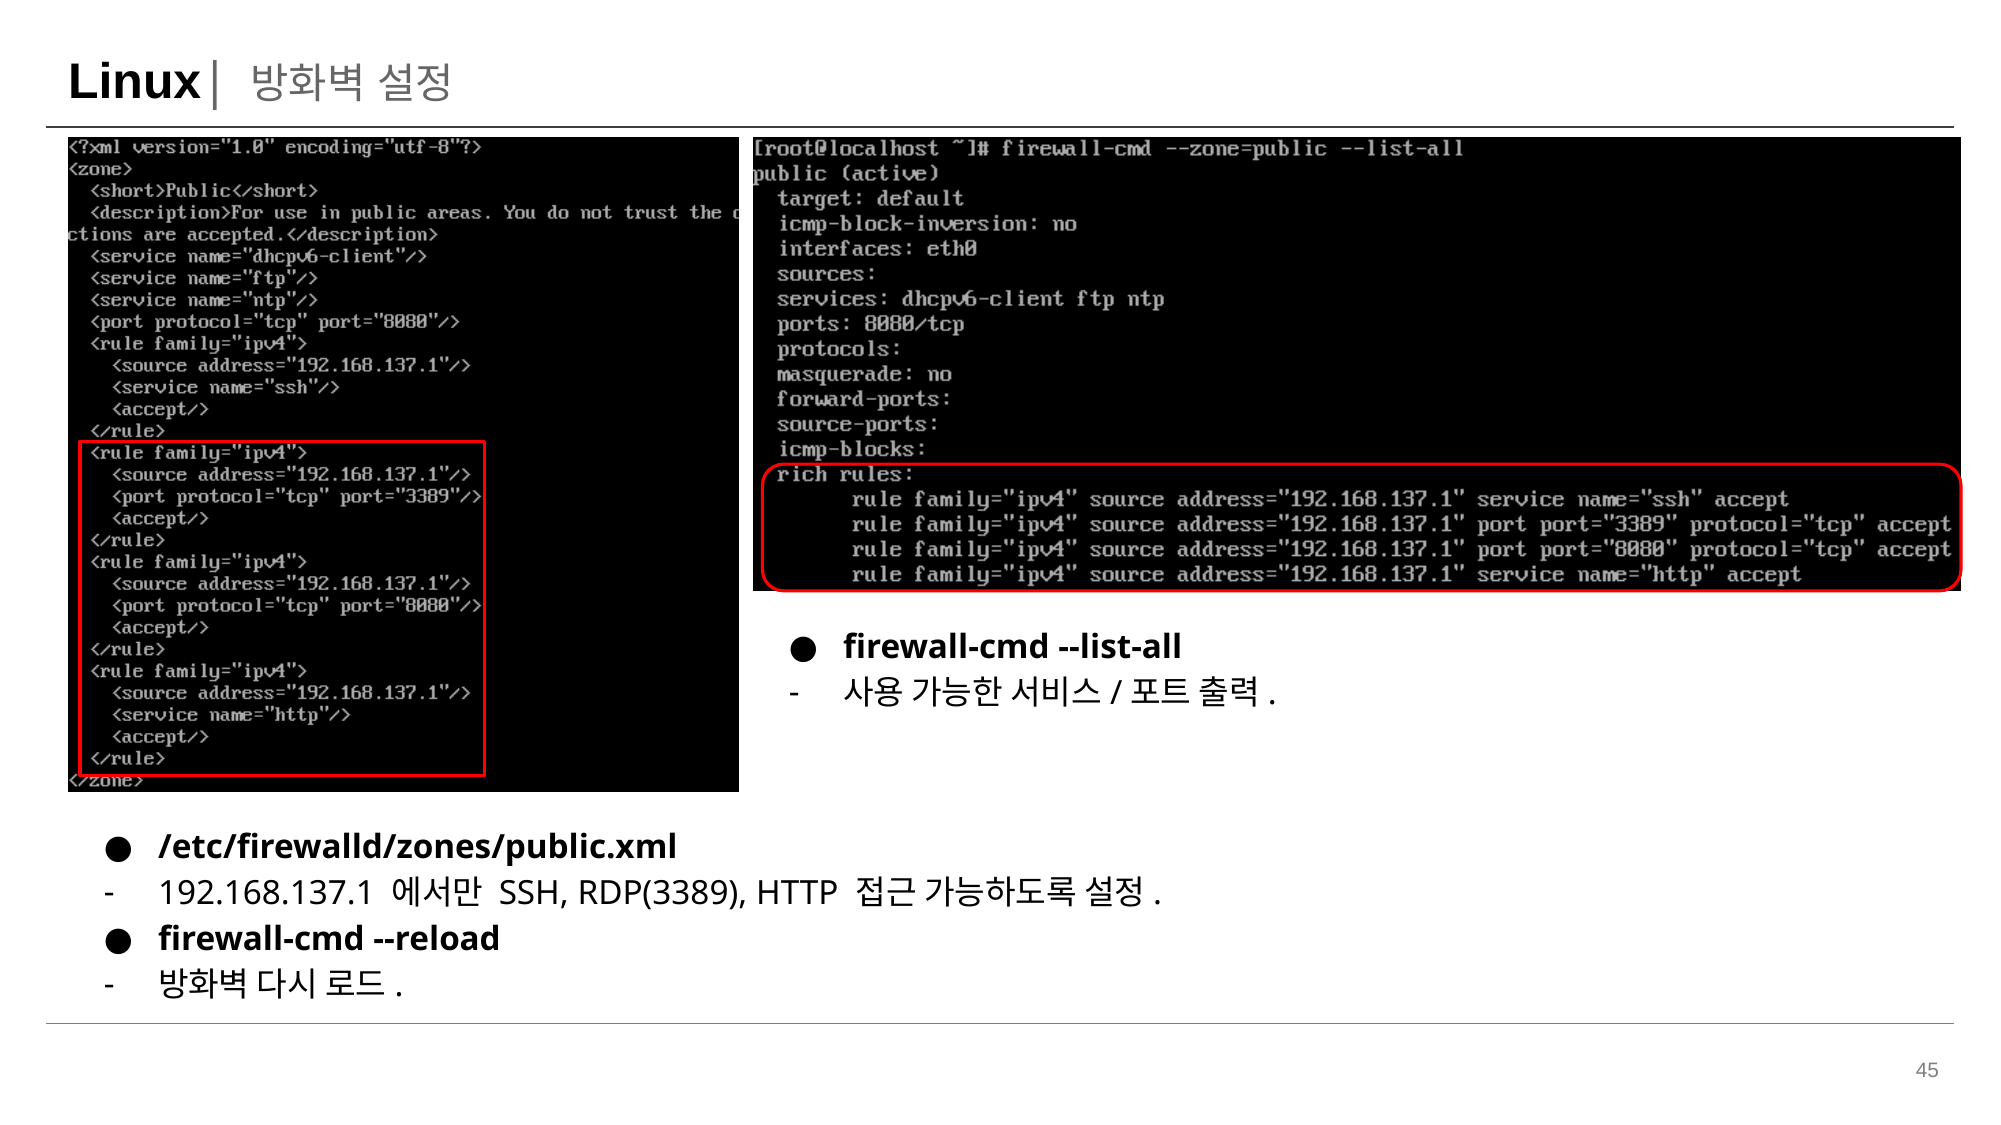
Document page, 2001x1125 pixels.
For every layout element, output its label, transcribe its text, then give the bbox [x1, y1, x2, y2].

text_box /etc/firewalld/zones/public.xml 192.168.137.1 에서만 SSH, RDP(3389), HTTP 접근 가능하도록 설정. firewall-cmd --reload 방화벽 다시 로드. [68, 804, 1663, 1008]
text_box firewall-cmd --list-all 사용 가능한 서비스/포트 출력. [753, 604, 2000, 808]
picture [67, 137, 739, 792]
title Linux| 방화벽 설정 [68, 40, 1840, 125]
picture [752, 137, 1962, 592]
